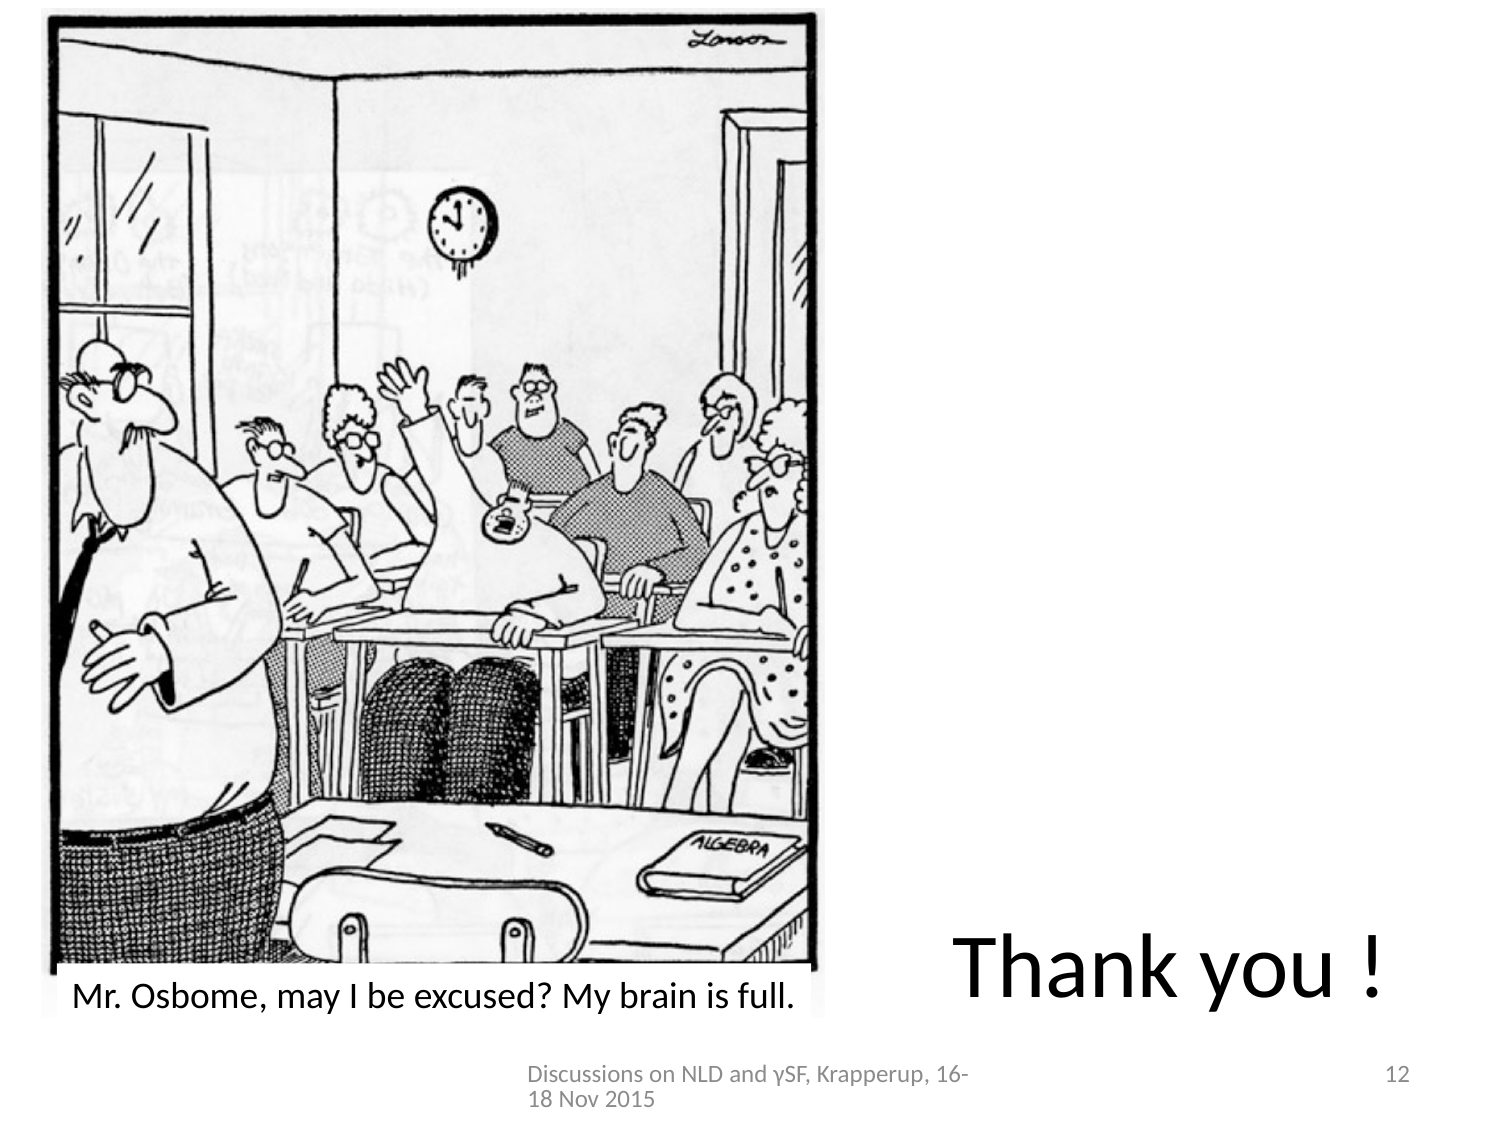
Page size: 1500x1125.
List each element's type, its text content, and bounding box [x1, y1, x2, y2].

title Thank you ! [878, 859, 1463, 1063]
slide_number 12 [1074, 1042, 1425, 1103]
picture [41, 8, 826, 1018]
footer Discussions on NLD and γSF, Krapperup, 16-18 Nov 2015 [512, 1042, 988, 1103]
